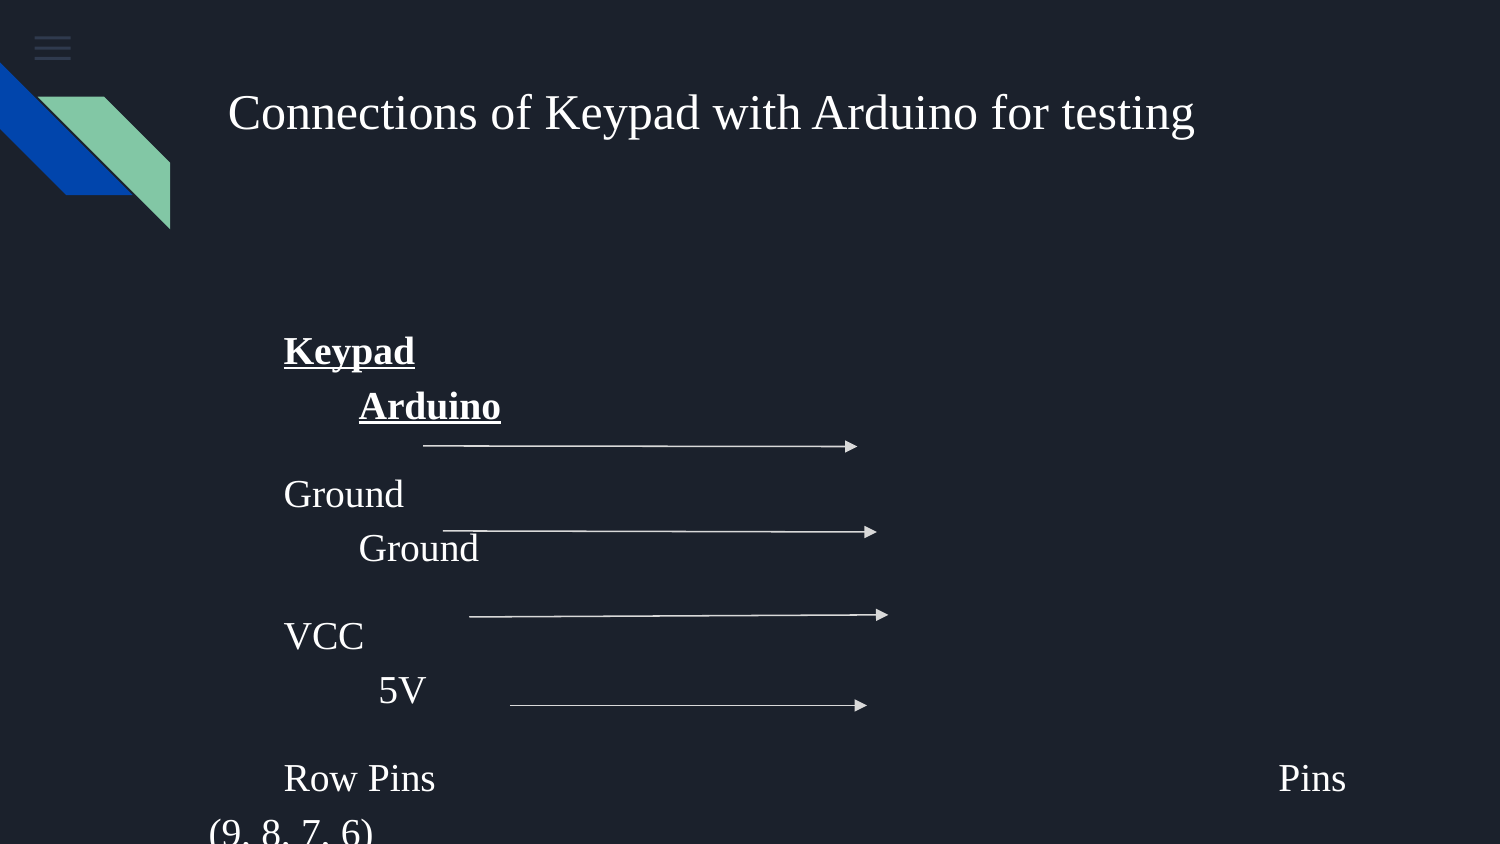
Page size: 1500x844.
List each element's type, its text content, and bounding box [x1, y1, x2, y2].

title Connections of Keypad with Arduino for testing [212, 64, 1468, 215]
list Keypad Arduino Ground Ground VCC 5V Row Pins Pins (9, 8, 7, 6) Column Pins Pins (5, 4, 3, 2) [193, 222, 1394, 776]
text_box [469, 614, 889, 618]
